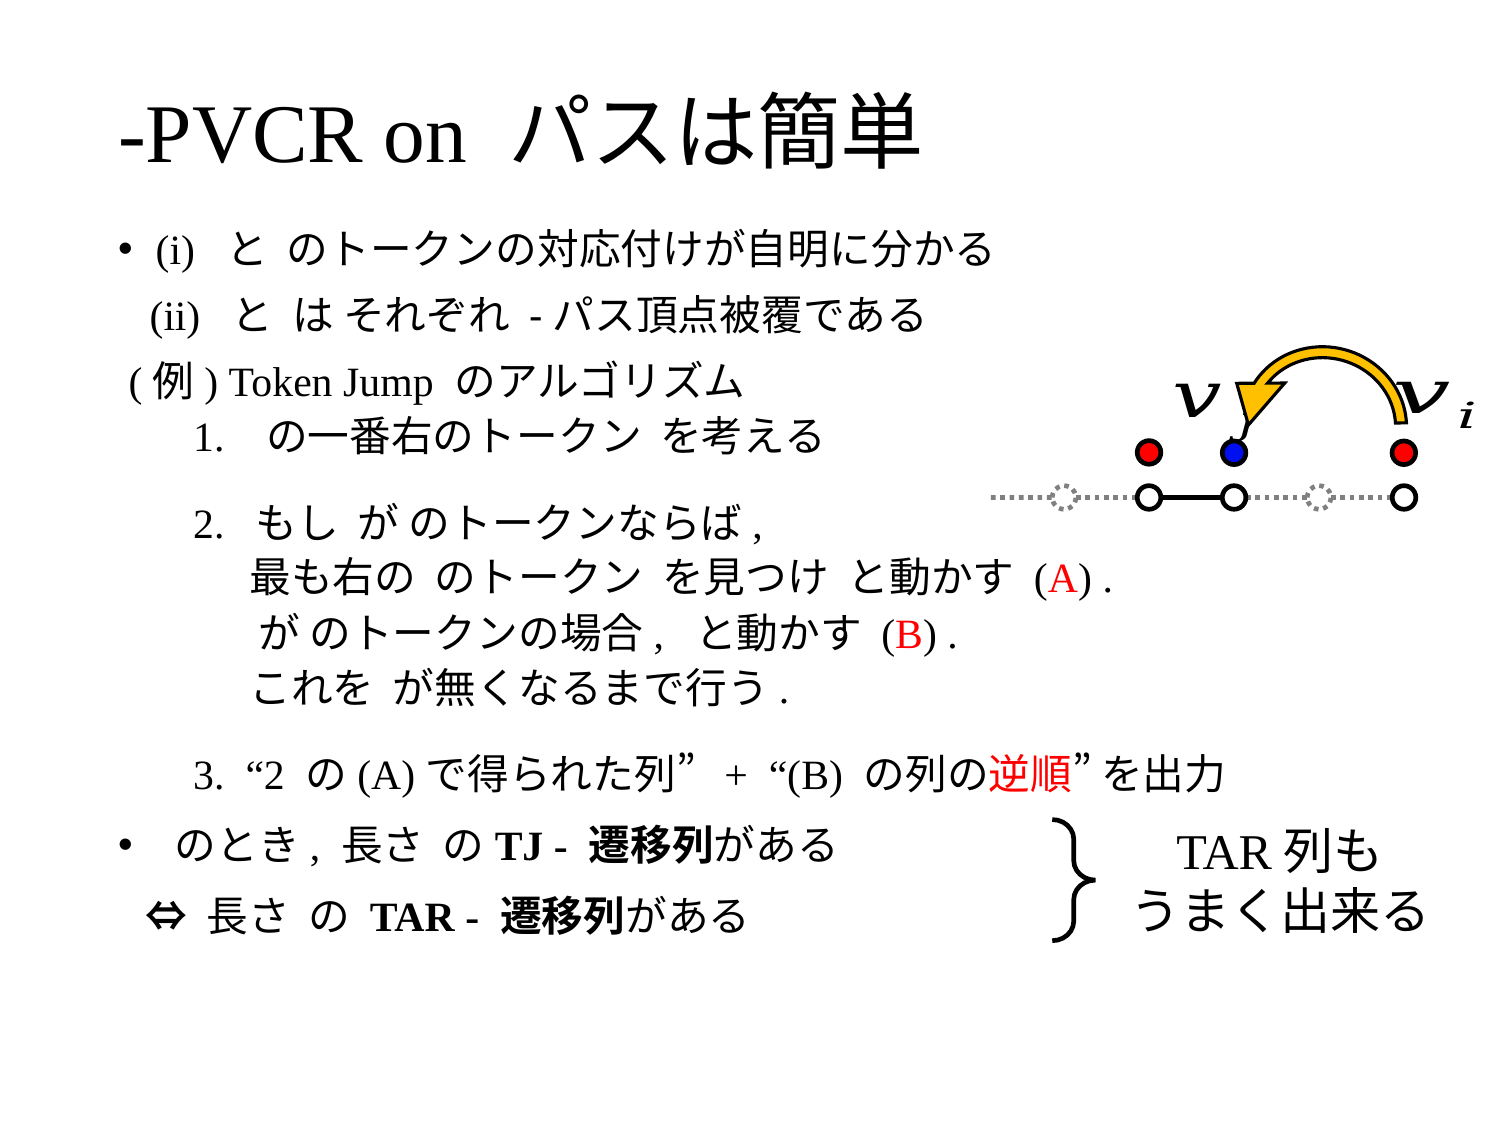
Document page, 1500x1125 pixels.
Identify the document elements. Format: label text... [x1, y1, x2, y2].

text_box [1051, 484, 1077, 511]
text_box [1221, 484, 1247, 511]
text_box [1391, 439, 1417, 466]
text_box [1306, 484, 1332, 511]
text_box [1136, 439, 1162, 466]
text_box TAR列も うまく出来る [1115, 811, 1445, 947]
text_box [1052, 819, 1096, 942]
text_box [1391, 484, 1417, 511]
text_box [1221, 441, 1247, 466]
text_box [1235, 345, 1408, 428]
text_box [1136, 484, 1162, 511]
